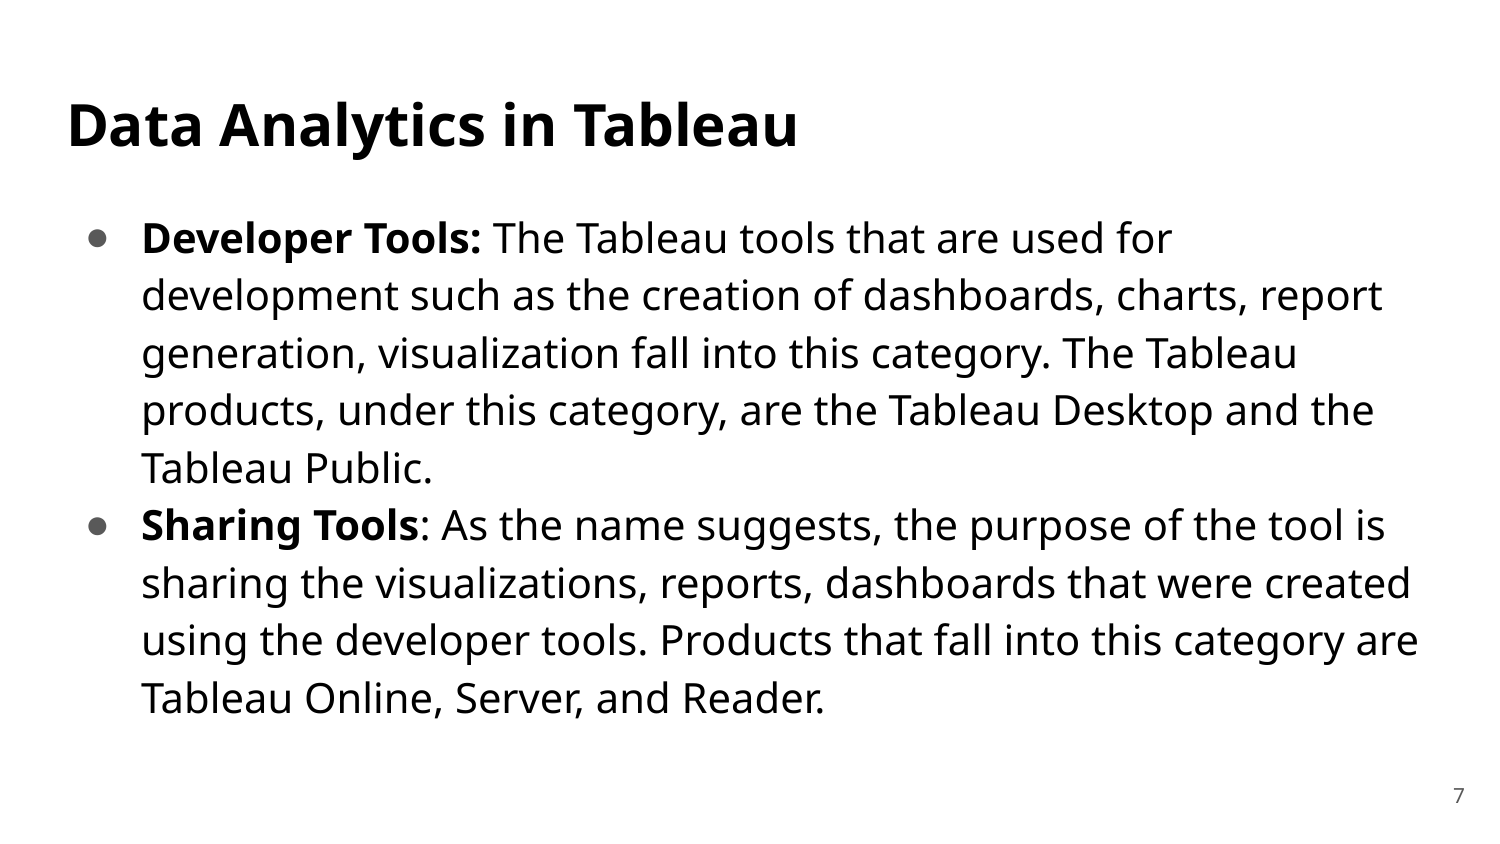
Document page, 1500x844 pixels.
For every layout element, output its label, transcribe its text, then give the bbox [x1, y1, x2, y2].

list Developer Tools: The Tableau tools that are used for development such as the creation of dashboards, charts, report generation, visualization fall into this category. The Tableau products, under this category, are the Tableau Desktop and the Tableau Public. Sharing Tools: As the name suggests, the purpose of the tool is sharing the visualizations, reports, dashboards that were created using the developer tools. Products that fall into this category are Tableau Online, Server, and Reader. [51, 189, 1449, 750]
slide_number 7 [1389, 764, 1480, 830]
title Data Analytics in Tableau [51, 72, 1449, 167]
